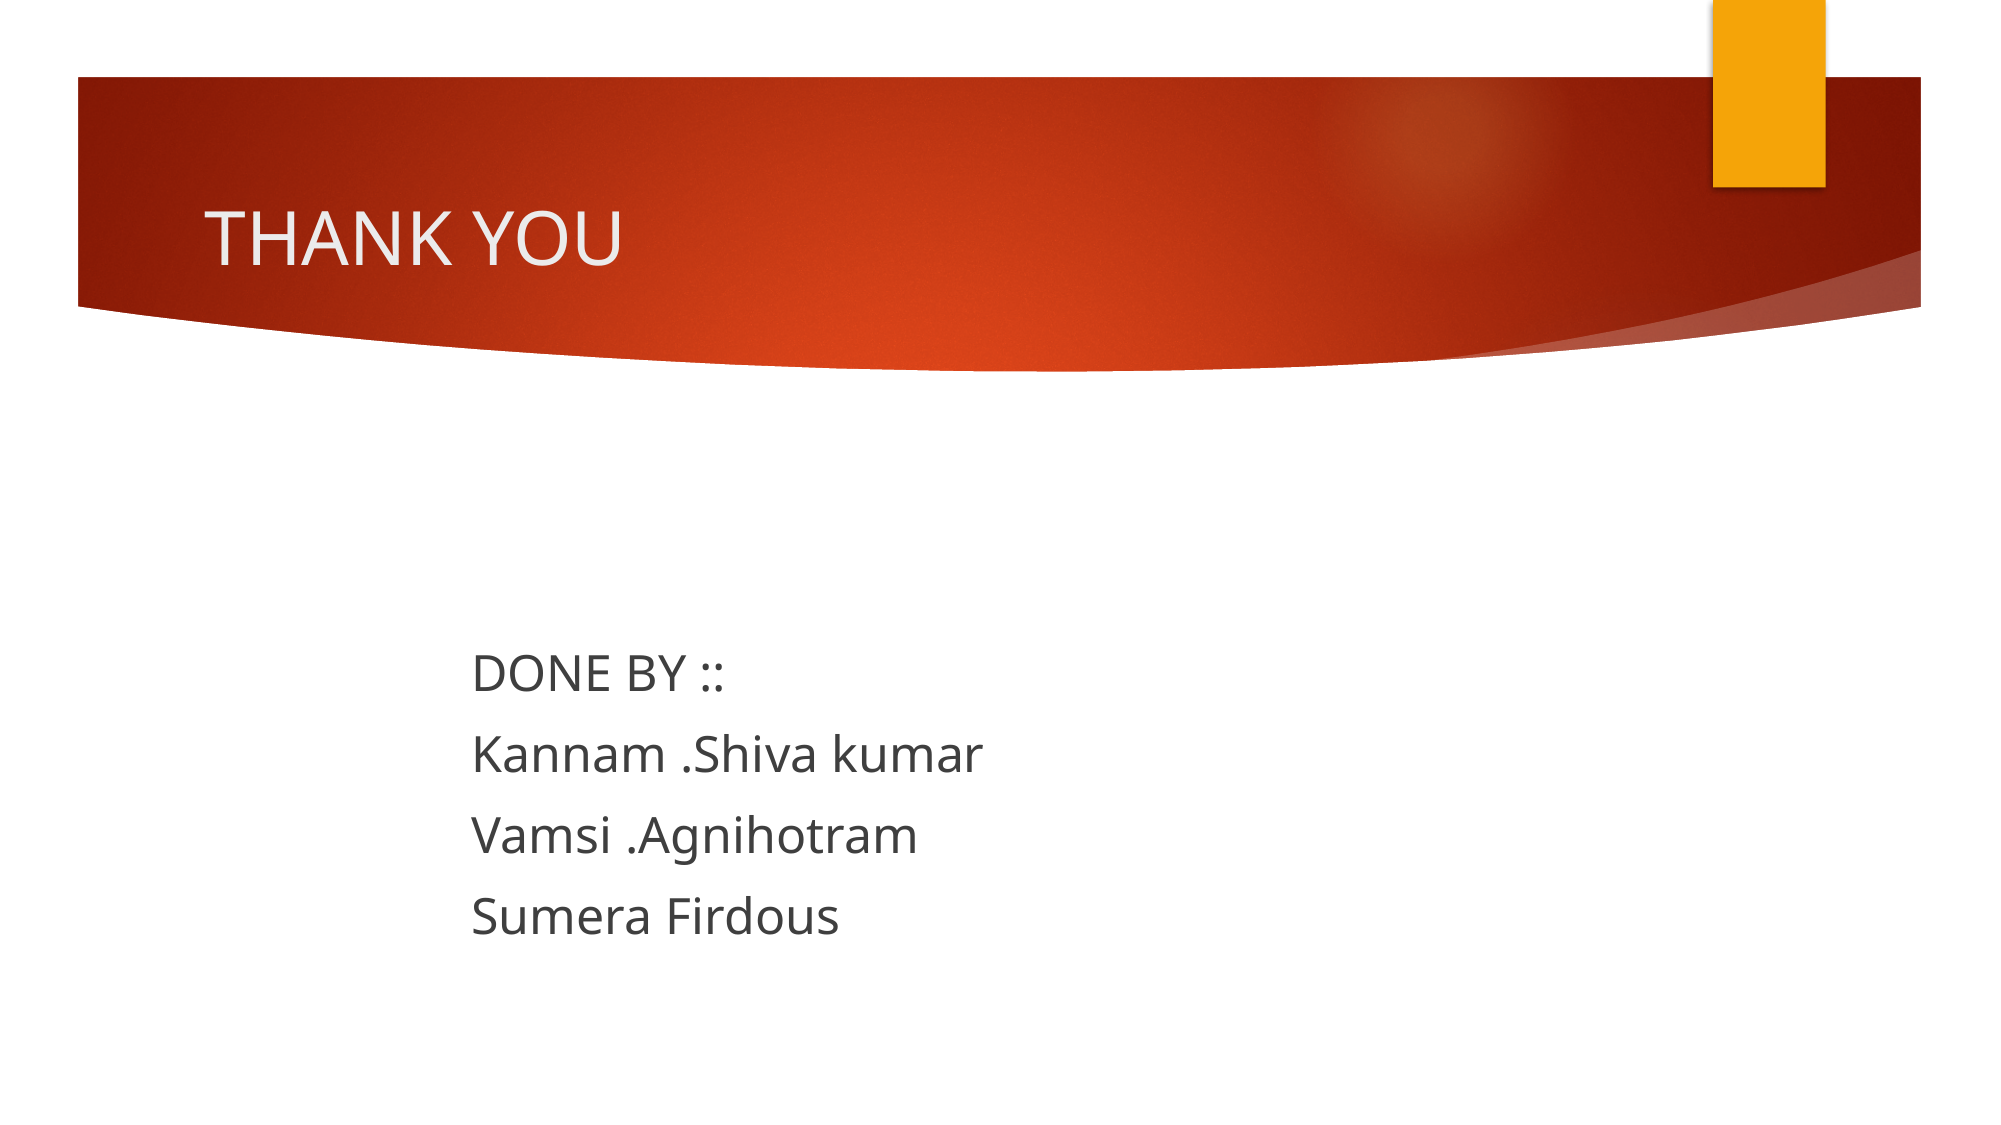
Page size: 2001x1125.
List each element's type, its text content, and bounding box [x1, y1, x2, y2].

title THANK YOU [189, 216, 1627, 345]
picture [79, 78, 1920, 327]
picture [437, 345, 1528, 371]
list DONE BY :: Kannam .Shiva kumar Vamsi .Agnihotram Sumera Firdous [456, 634, 1627, 1055]
